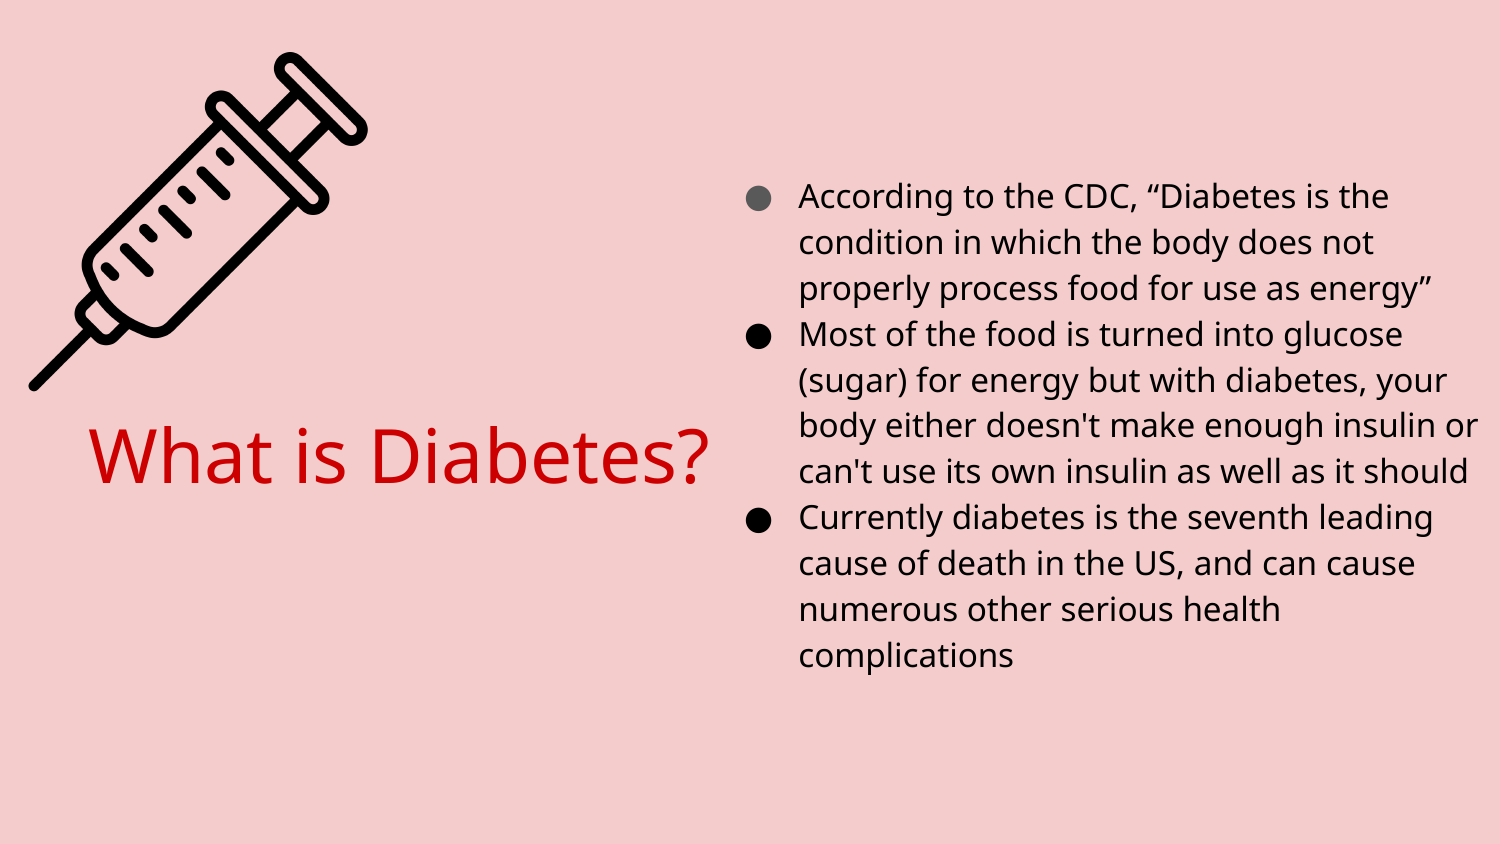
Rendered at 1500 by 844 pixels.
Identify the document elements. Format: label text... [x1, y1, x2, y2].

list According to the CDC, “Diabetes is the condition in which the body does not properly process food for use as energy” Most of the food is turned into glucose (sugar) for energy but with diabetes, your body either doesn't make enough insulin or can't use its own insulin as well as it should Currently diabetes is the seventh leading cause of death in the US, and can cause numerous other serious health complications [708, 154, 1500, 690]
title What is Diabetes? [0, 327, 708, 580]
picture [23, 52, 370, 399]
